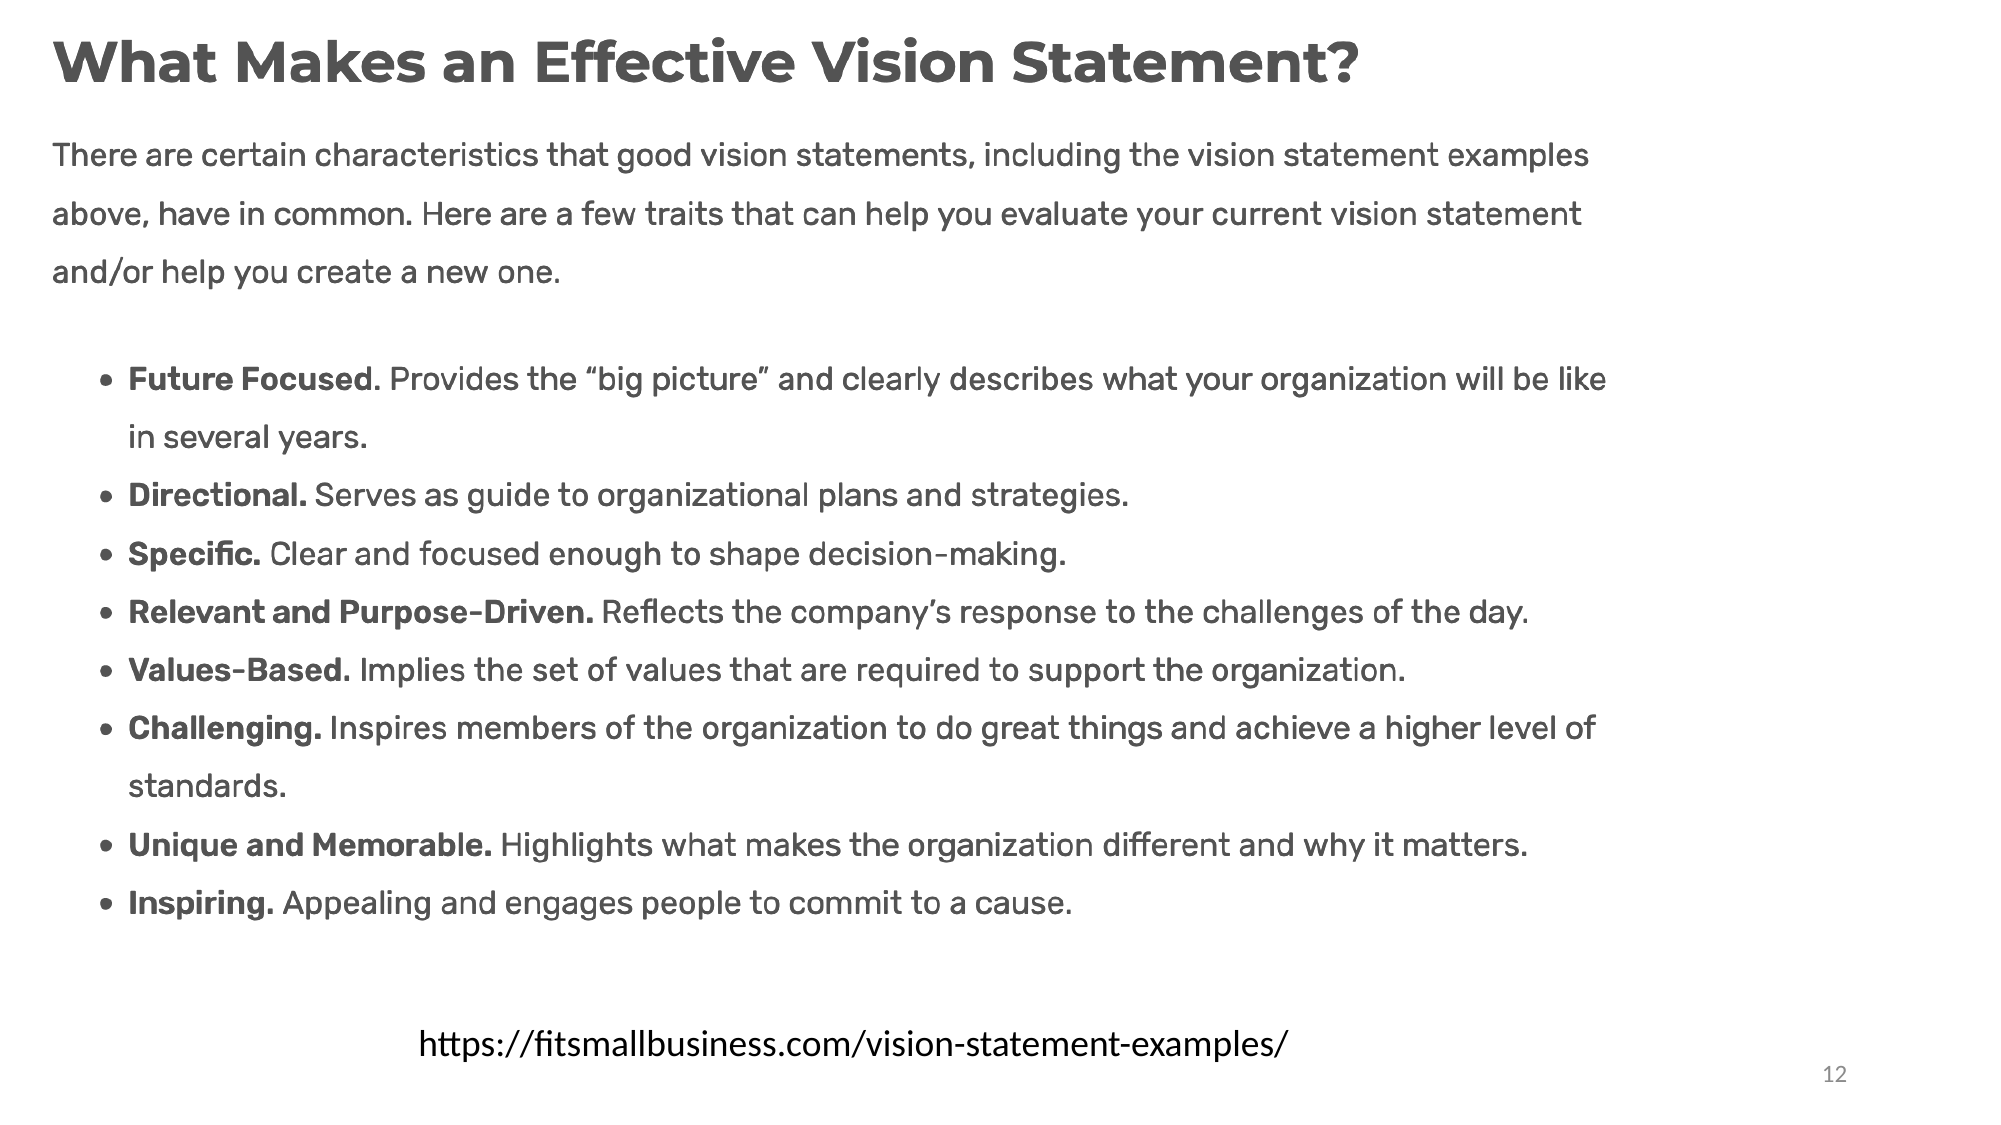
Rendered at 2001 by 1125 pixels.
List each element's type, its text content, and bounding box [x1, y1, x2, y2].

slide_number 12 [1412, 1042, 1863, 1103]
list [7, 22, 1774, 976]
text_box https://fitsmallbusiness.com/vision-statement-examples/ [403, 1012, 1305, 1072]
